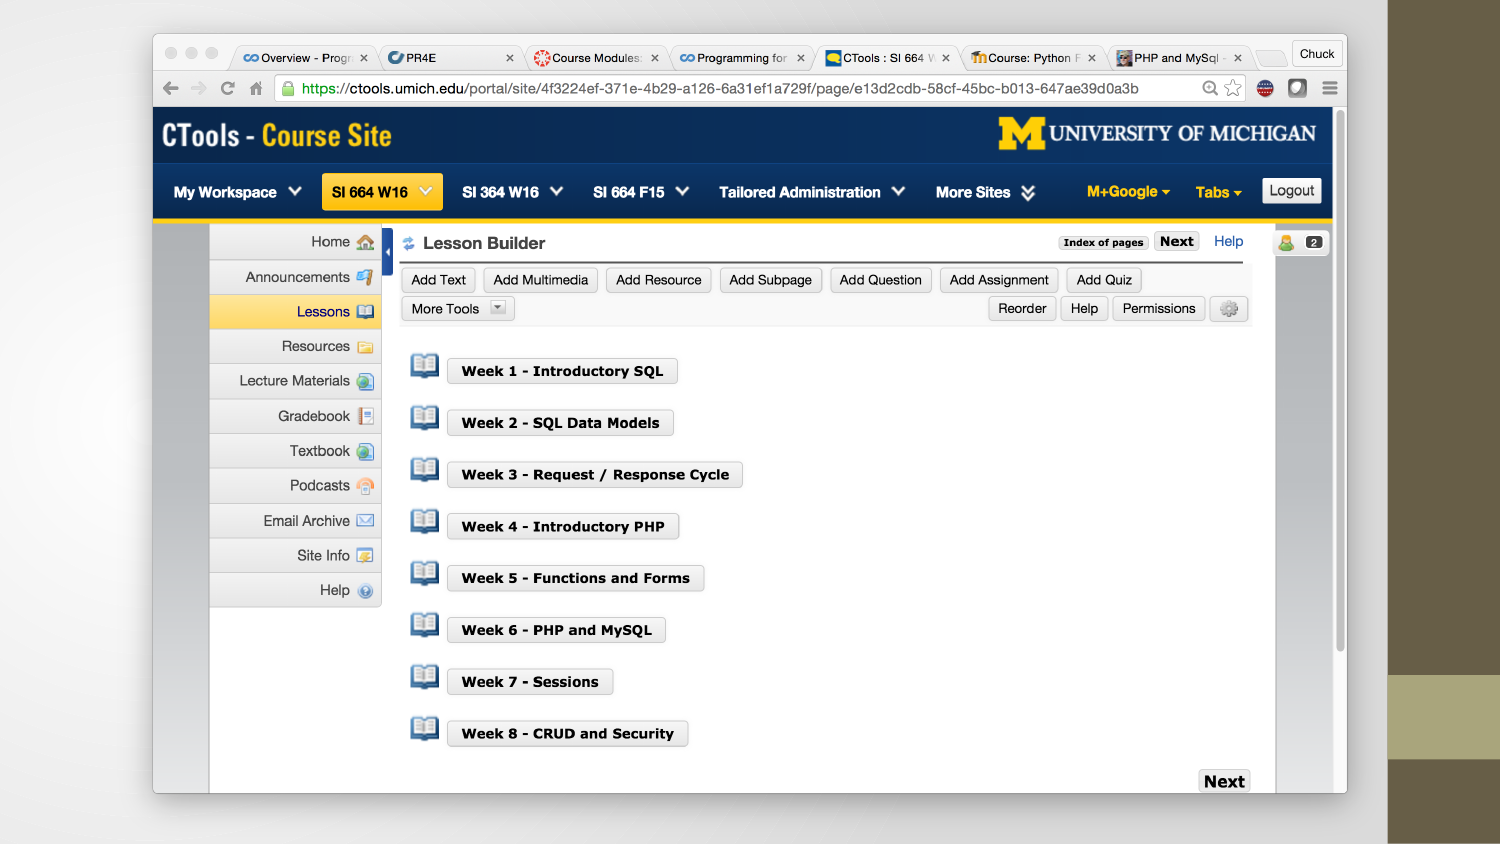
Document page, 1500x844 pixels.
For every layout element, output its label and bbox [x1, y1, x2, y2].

picture [109, 0, 1391, 844]
